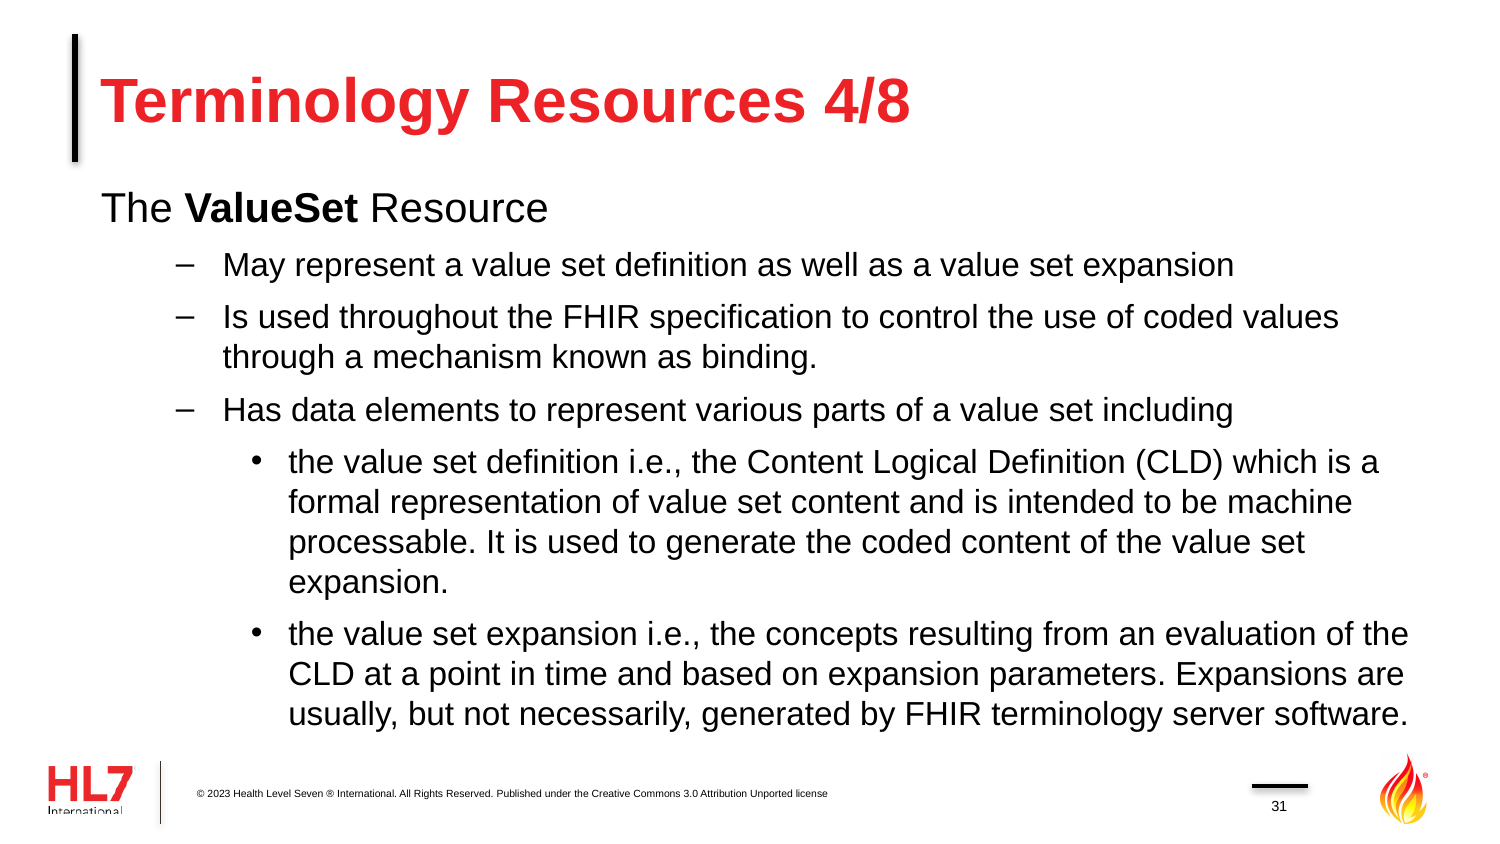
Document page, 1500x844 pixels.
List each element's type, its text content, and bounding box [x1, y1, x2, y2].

slide_number 31 [1257, 788, 1302, 815]
picture [1380, 765, 1428, 824]
list The ValueSet Resource May represent a value set definition as well as a value set expansion Is used throughout the FHIR specification to control the use of coded values through a mechanism known as binding. Has data elements to represent various parts of a value set including the value set definition i.e., the Content Logical Definition (CLD) which is a formal representation of value set content and is intended to be machine processable. It is used to generate the coded content of the value set expansion. the value set expansion i.e., the concepts resulting from an evaluation of the CLD at a point in time and based on expansion parameters. Expansions are usually, but not necessarily, generated by FHIR terminology server software. [100, 180, 1451, 765]
title Terminology Resources 4/8 [100, 33, 1451, 163]
footer © 2023 Health Level Seven ® International. All Rights Reserved. Published under the Creative Commons 3.0 Attribution Unported license [196, 786, 941, 813]
